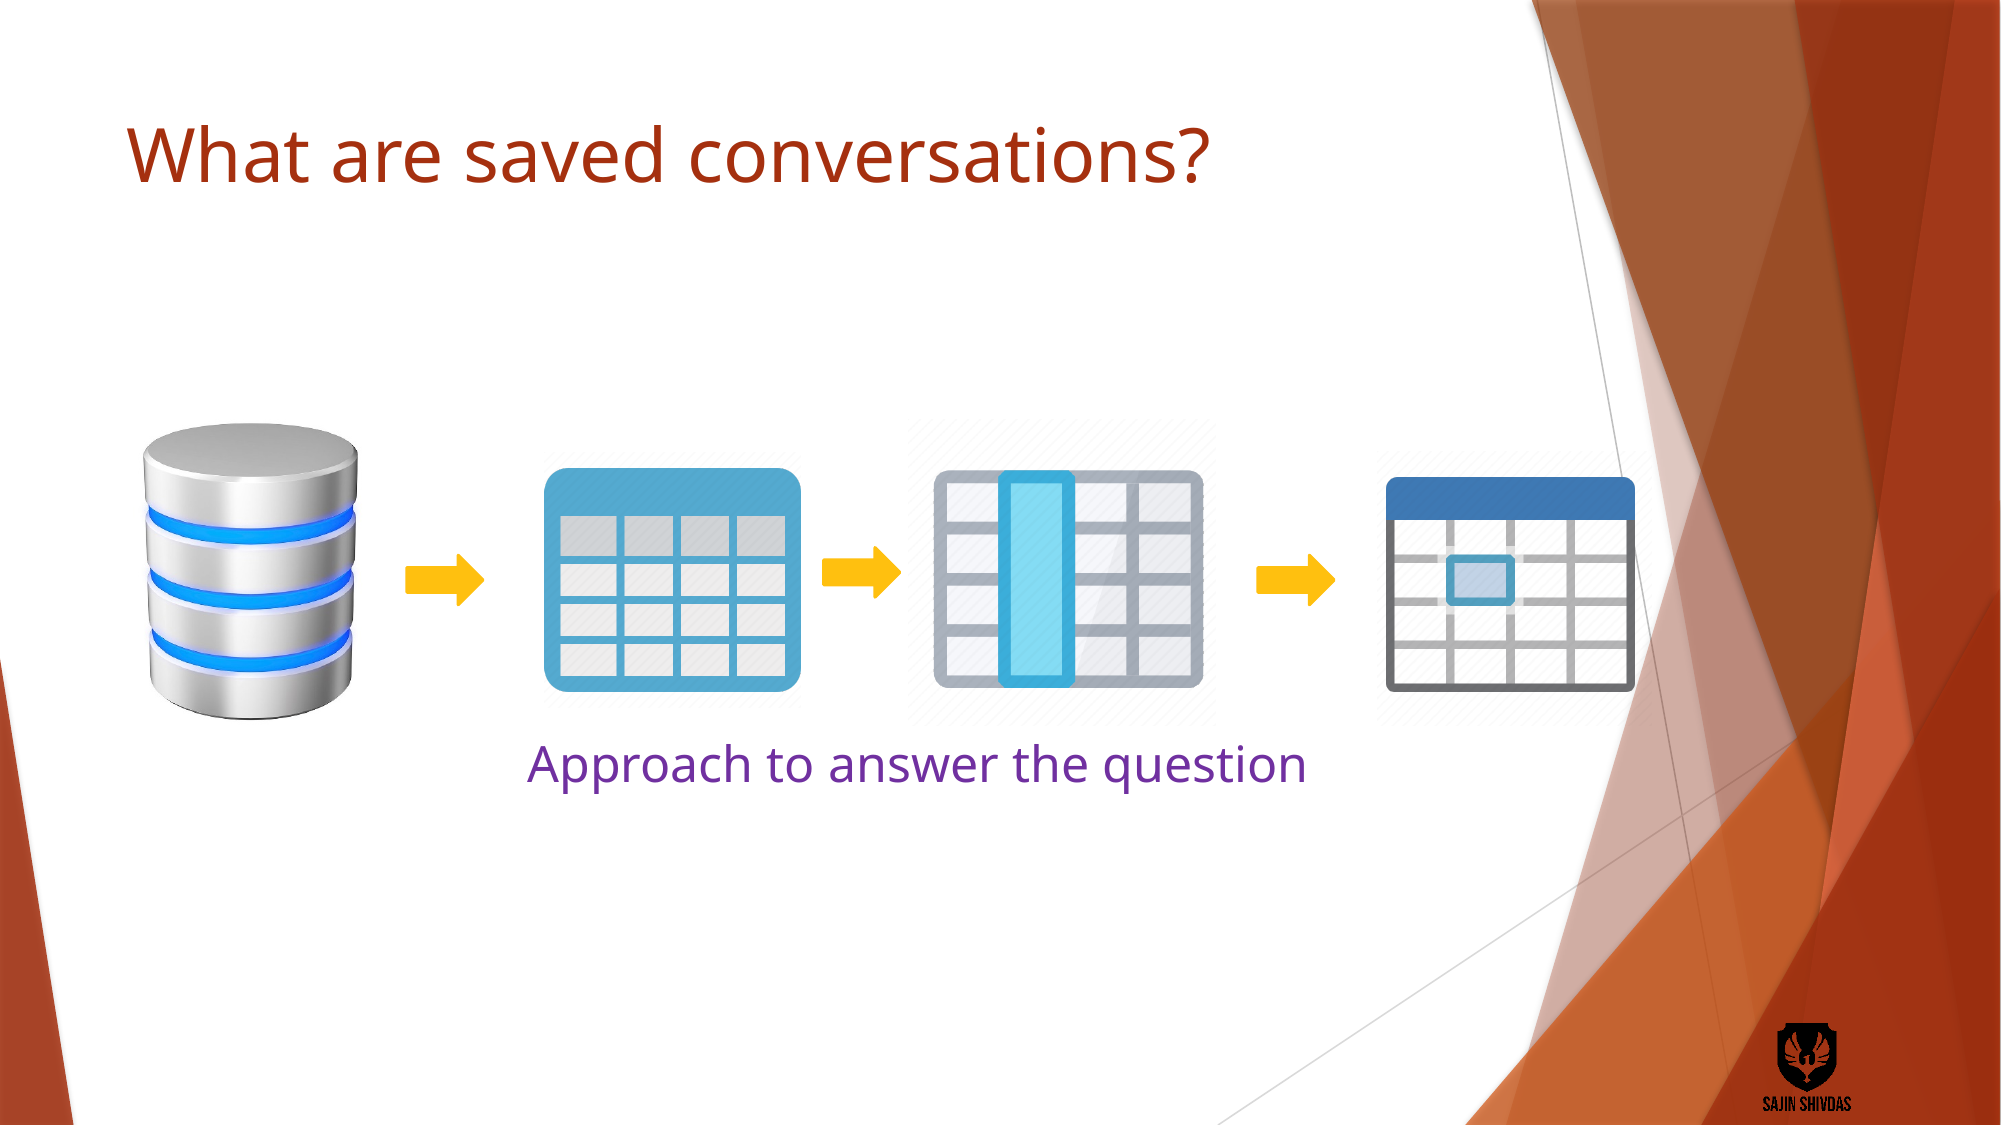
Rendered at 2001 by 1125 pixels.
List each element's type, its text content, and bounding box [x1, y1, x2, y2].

picture [543, 451, 801, 709]
title What are saved conversations? [111, 99, 1522, 317]
text_box Approach to answer the question [512, 725, 1442, 801]
text_box [822, 546, 901, 599]
text_box [1256, 553, 1336, 607]
picture [908, 418, 1216, 727]
text_box [413, 553, 485, 607]
picture [1376, 450, 1653, 727]
picture [1753, 1013, 1863, 1123]
picture [99, 418, 408, 727]
